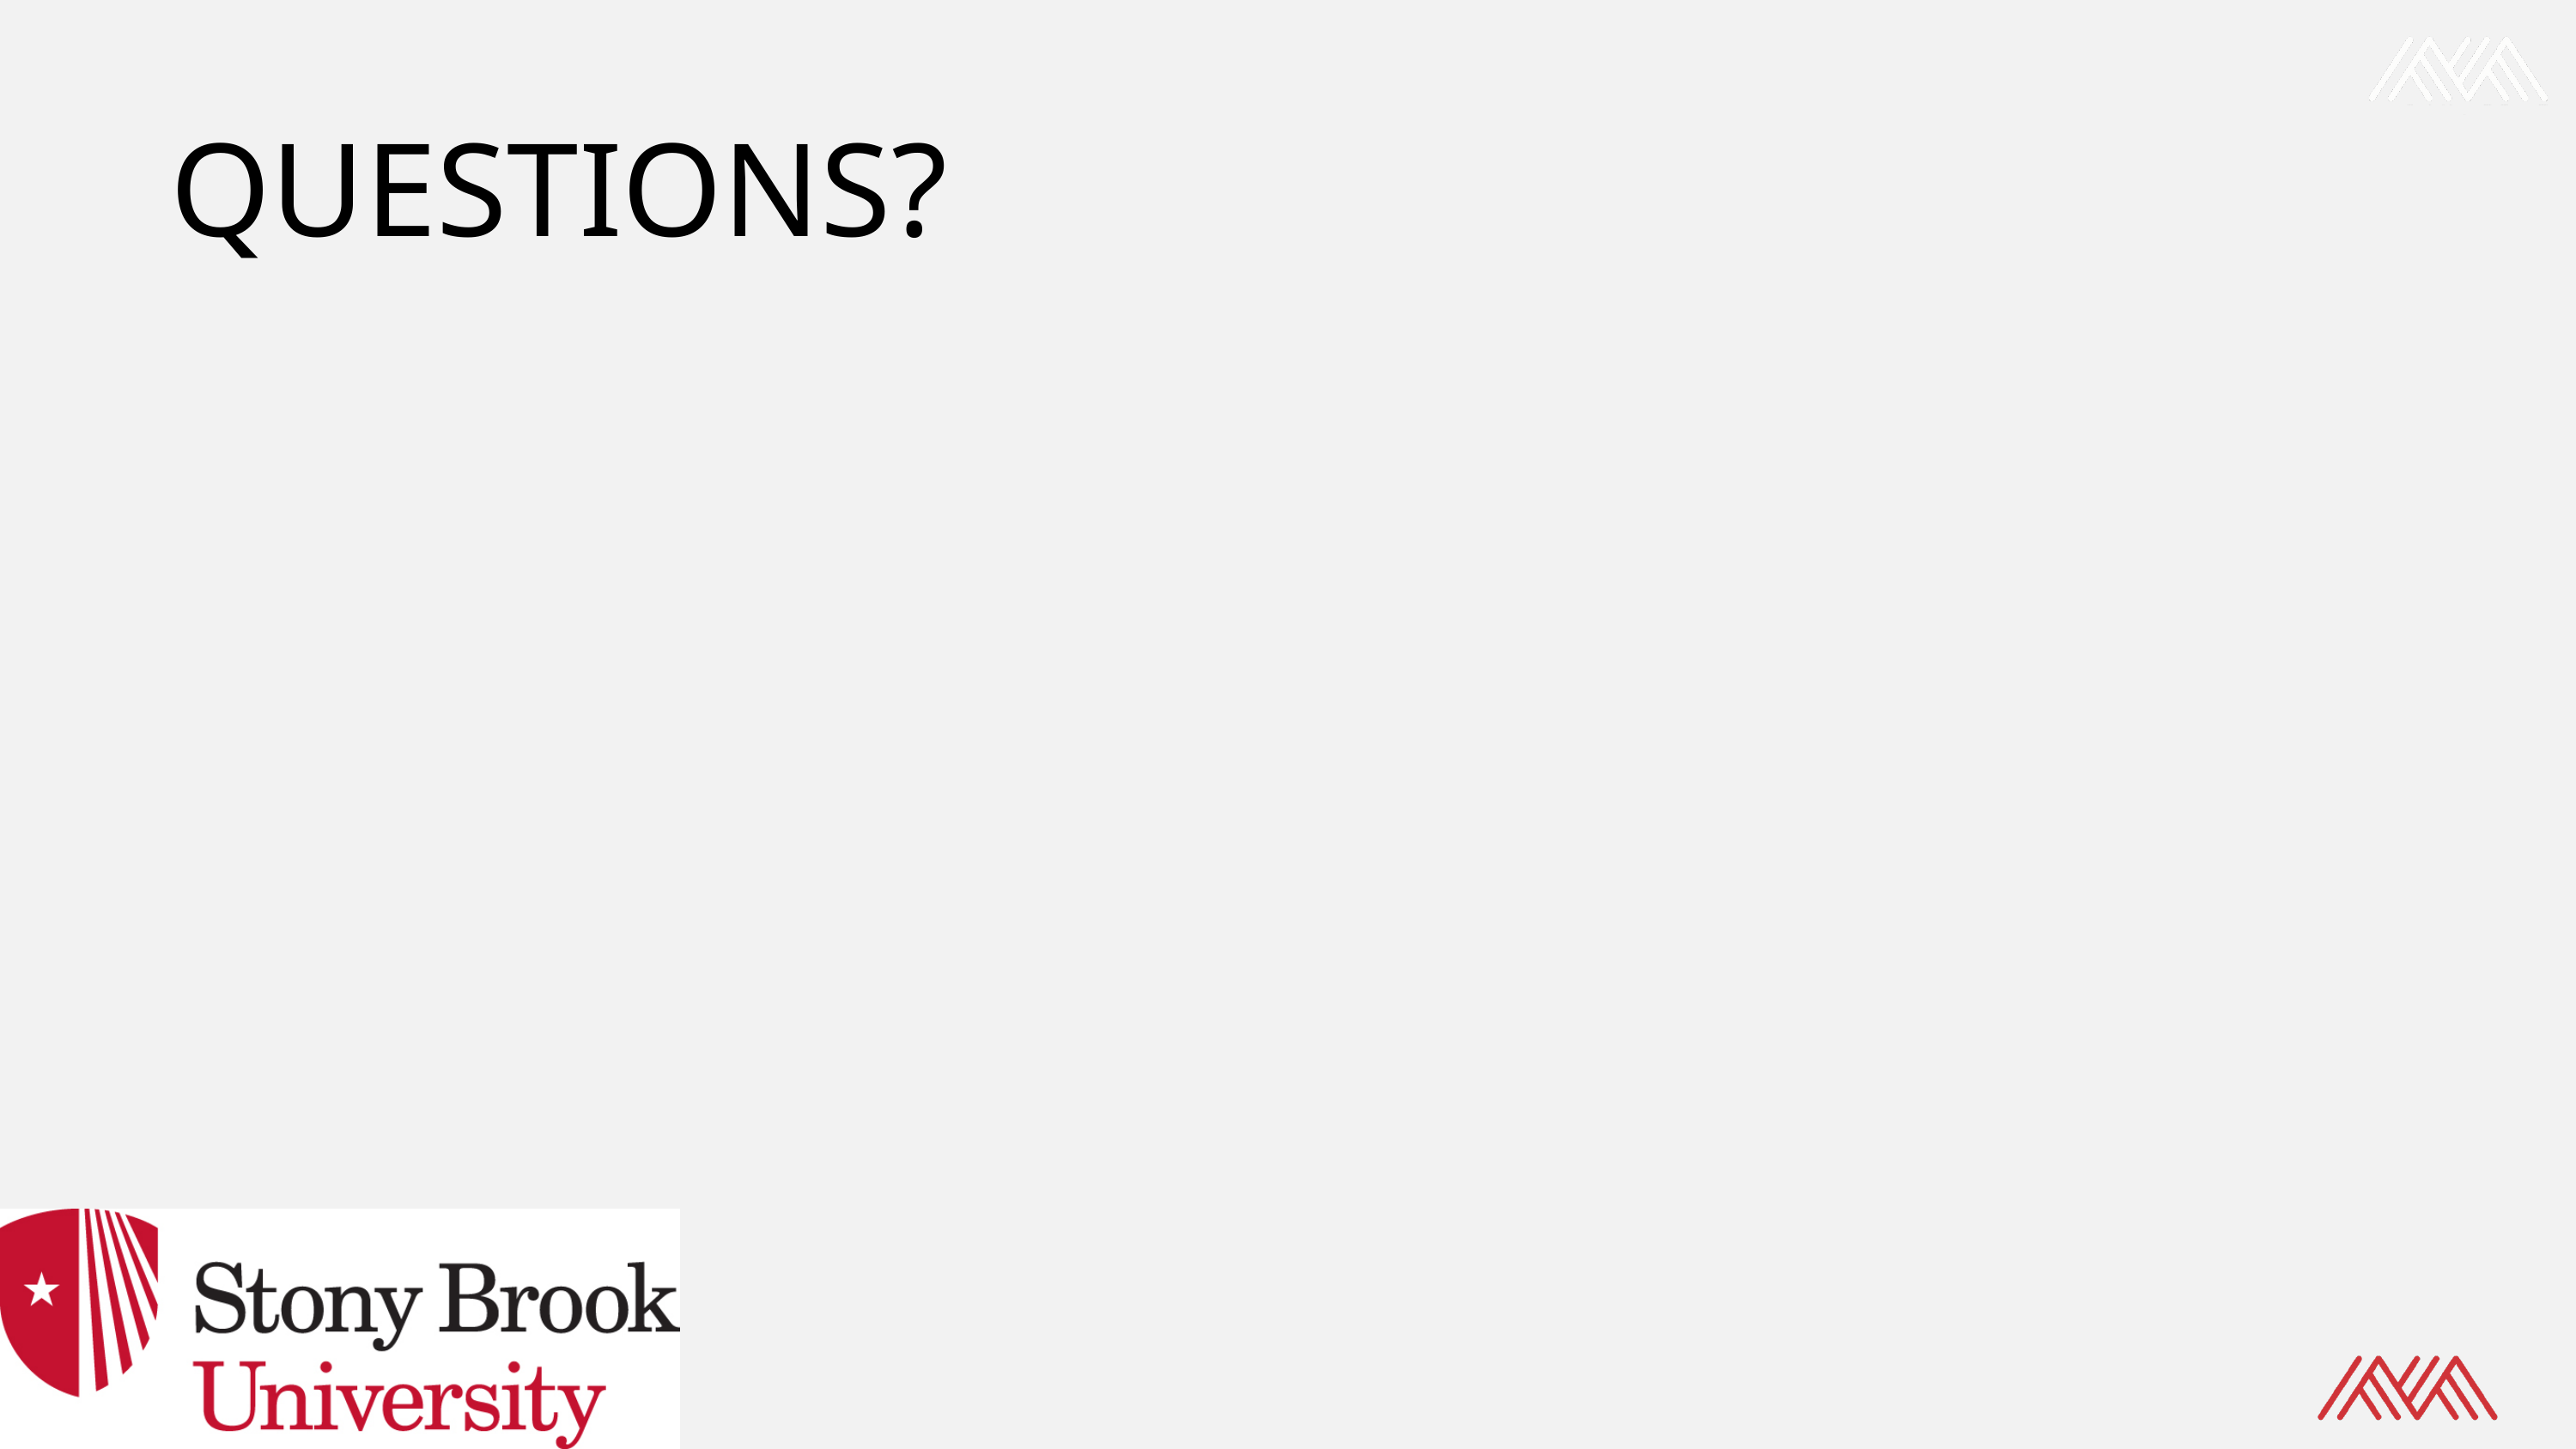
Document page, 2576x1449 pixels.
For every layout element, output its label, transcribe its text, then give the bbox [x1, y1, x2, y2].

picture [0, 1209, 680, 1449]
text_box QUESTIONS? [170, 82, 1138, 263]
picture [2318, 0, 2576, 194]
picture [2266, 1304, 2551, 1422]
